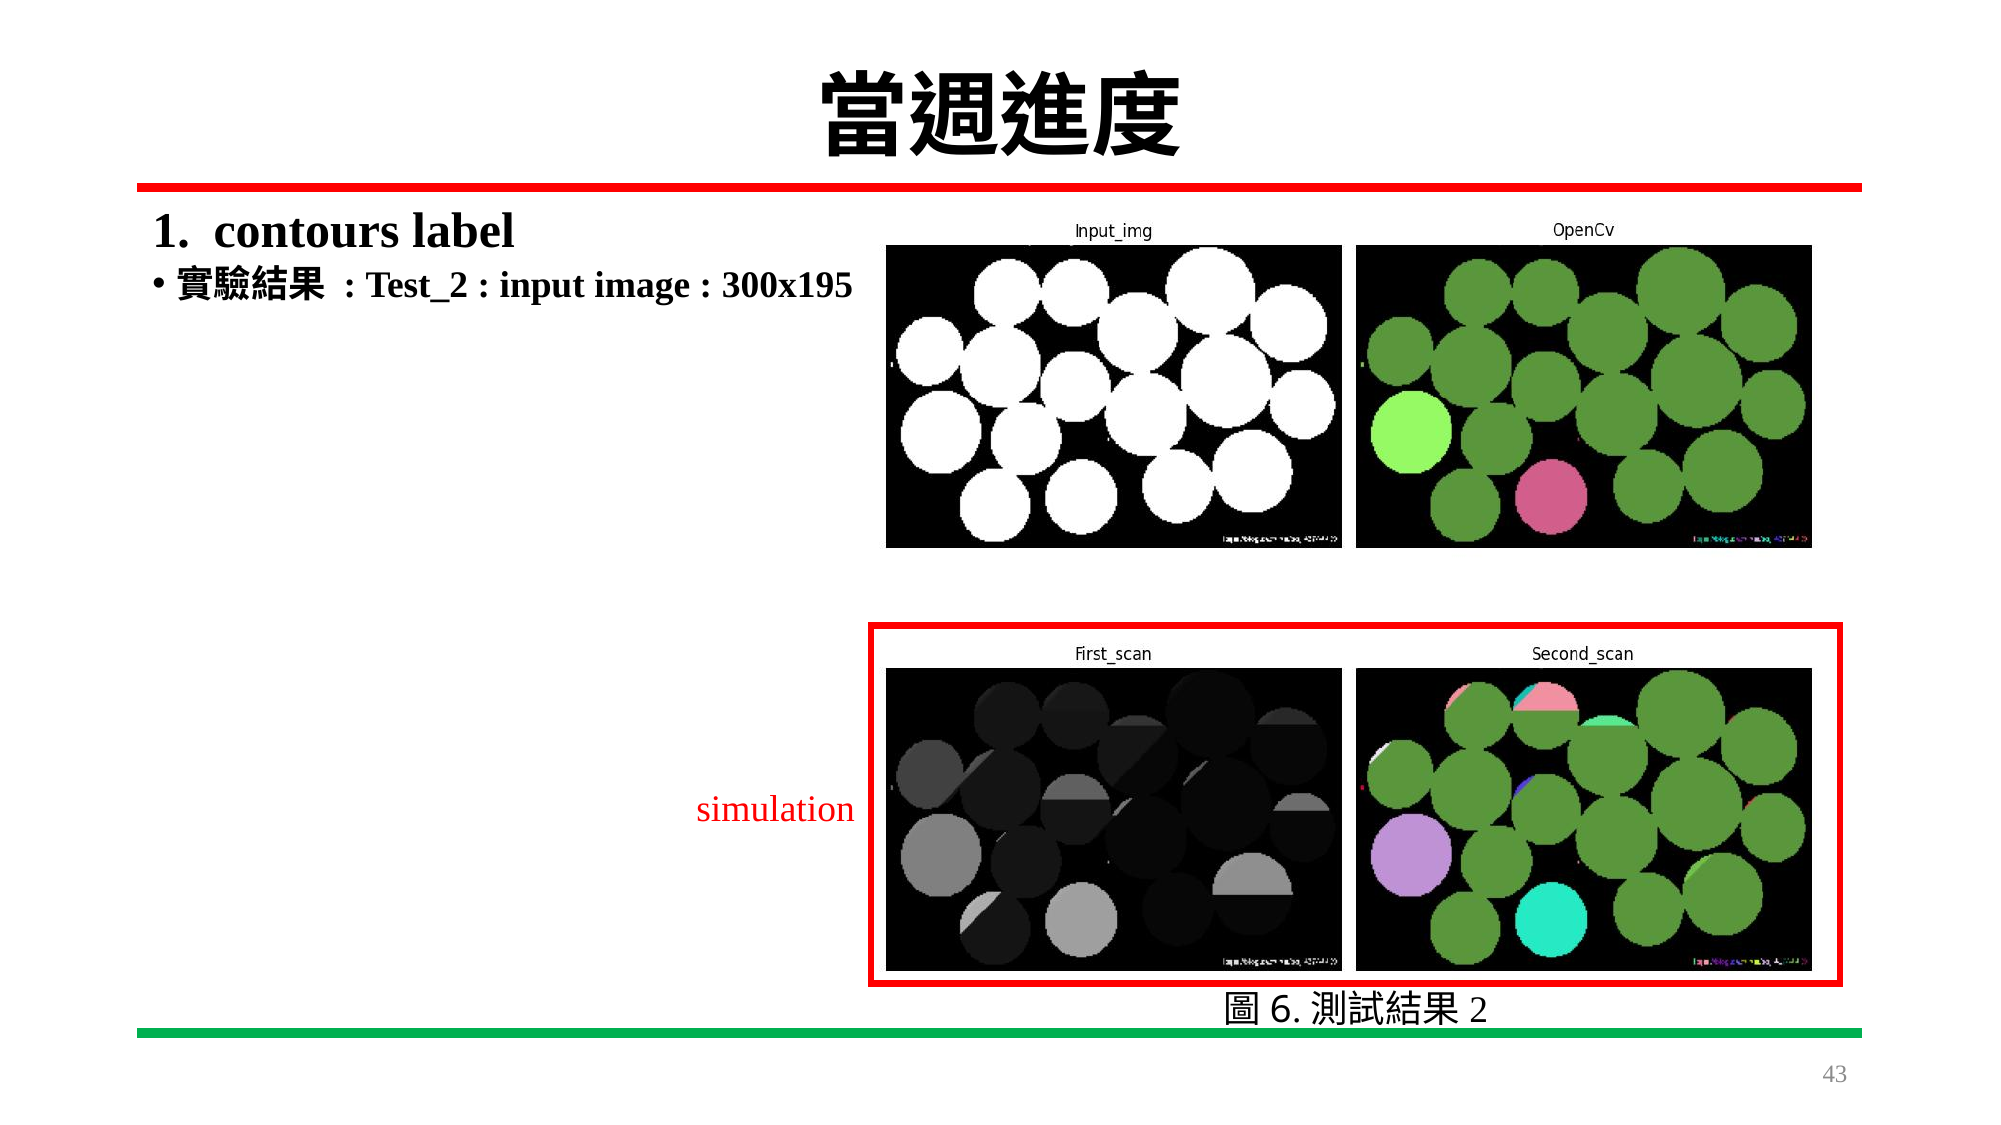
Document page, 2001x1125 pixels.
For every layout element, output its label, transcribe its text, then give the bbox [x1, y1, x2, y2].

title 當週進度 [137, 59, 1863, 178]
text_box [871, 984, 1840, 1043]
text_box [680, 625, 1840, 984]
list contours label 實驗結果 : Test_2 : input image : 300x195 [137, 197, 1863, 1024]
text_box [871, 206, 1840, 625]
slide_number 43 [1412, 1042, 1863, 1103]
